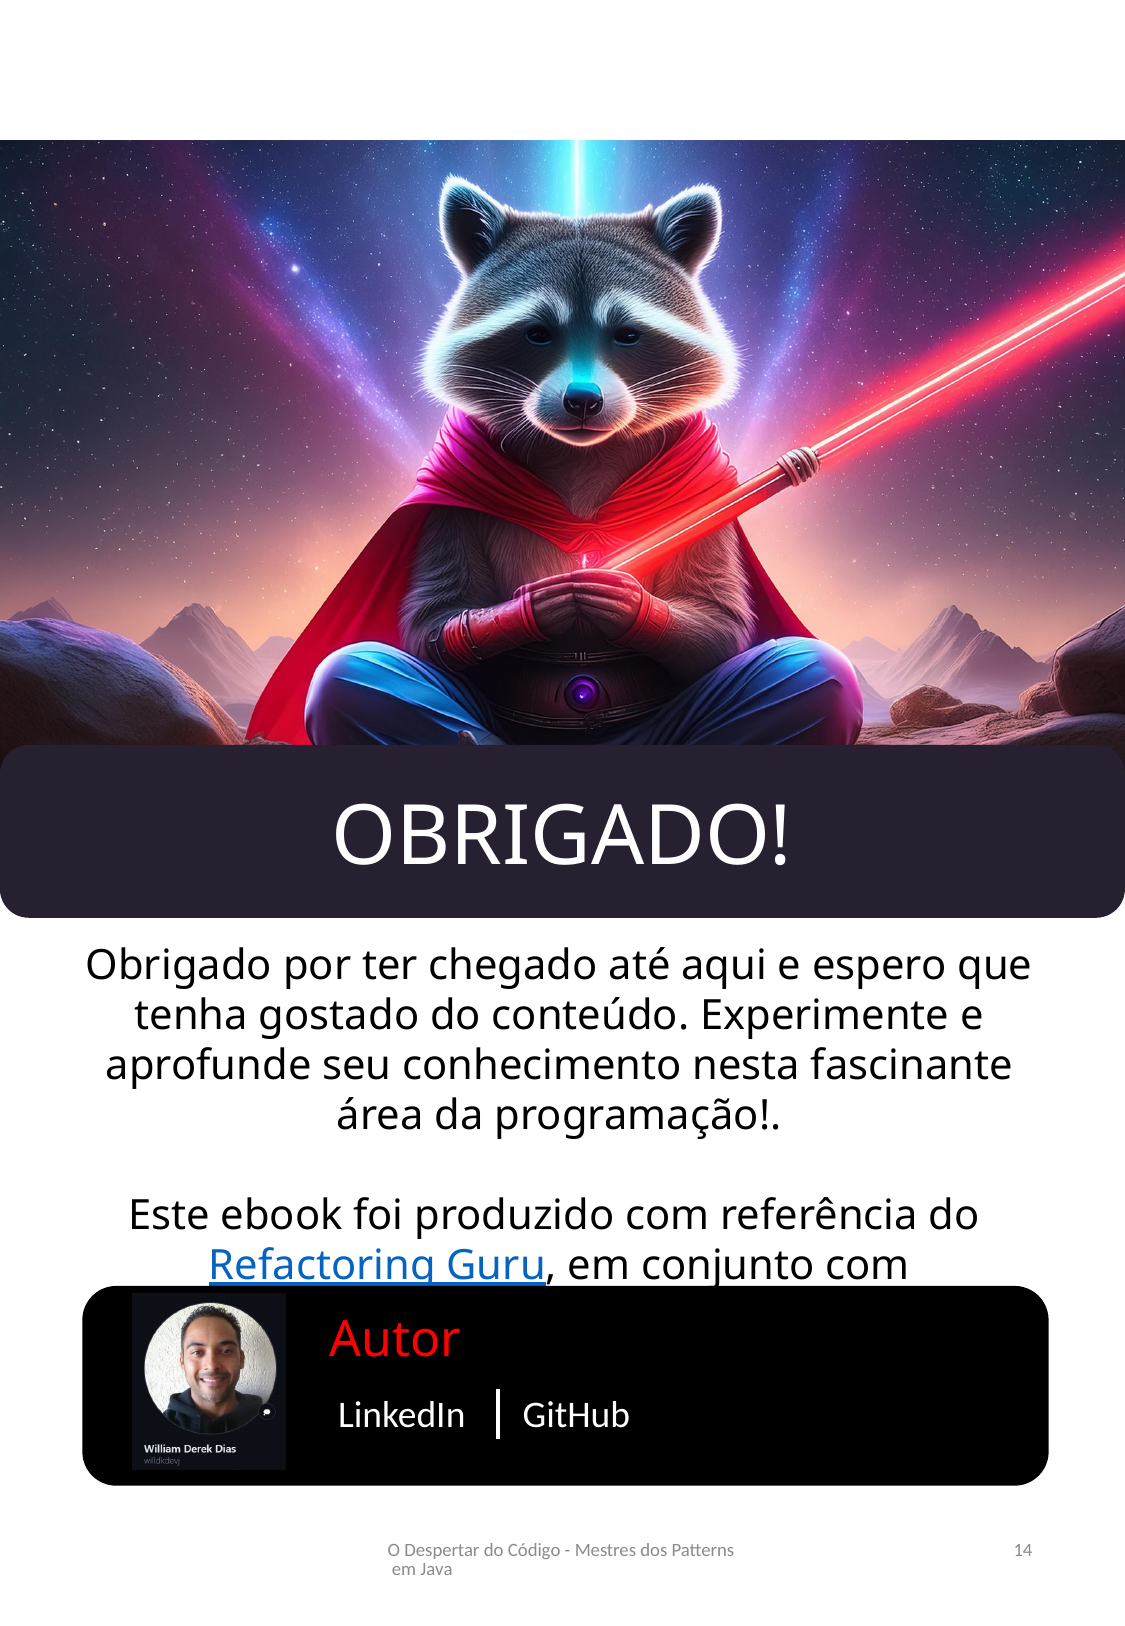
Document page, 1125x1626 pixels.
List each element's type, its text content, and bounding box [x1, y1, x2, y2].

slide_number 14 [794, 1506, 1048, 1593]
picture [0, 140, 1125, 783]
text_box LinkedIn [319, 1366, 484, 1459]
text_box Autor [315, 1298, 477, 1374]
footer O Despertar do Código - Mestres dos Patterns em Java [372, 1506, 753, 1593]
text_box GitHub [504, 1366, 648, 1459]
text_box [82, 1285, 1049, 1486]
text_box OBRIGADO! [0, 783, 1125, 919]
picture [132, 1293, 286, 1470]
text_box Obrigado por ter chegado até aqui e espero que tenha gostado do conteúdo. Experimente e aprofunde seu conhecimento nesta fascinante área da programação!. Este ebook foi produzido com referência do Refactoring Guru, em conjunto com ferramentas de IA. [68, 930, 1050, 1352]
